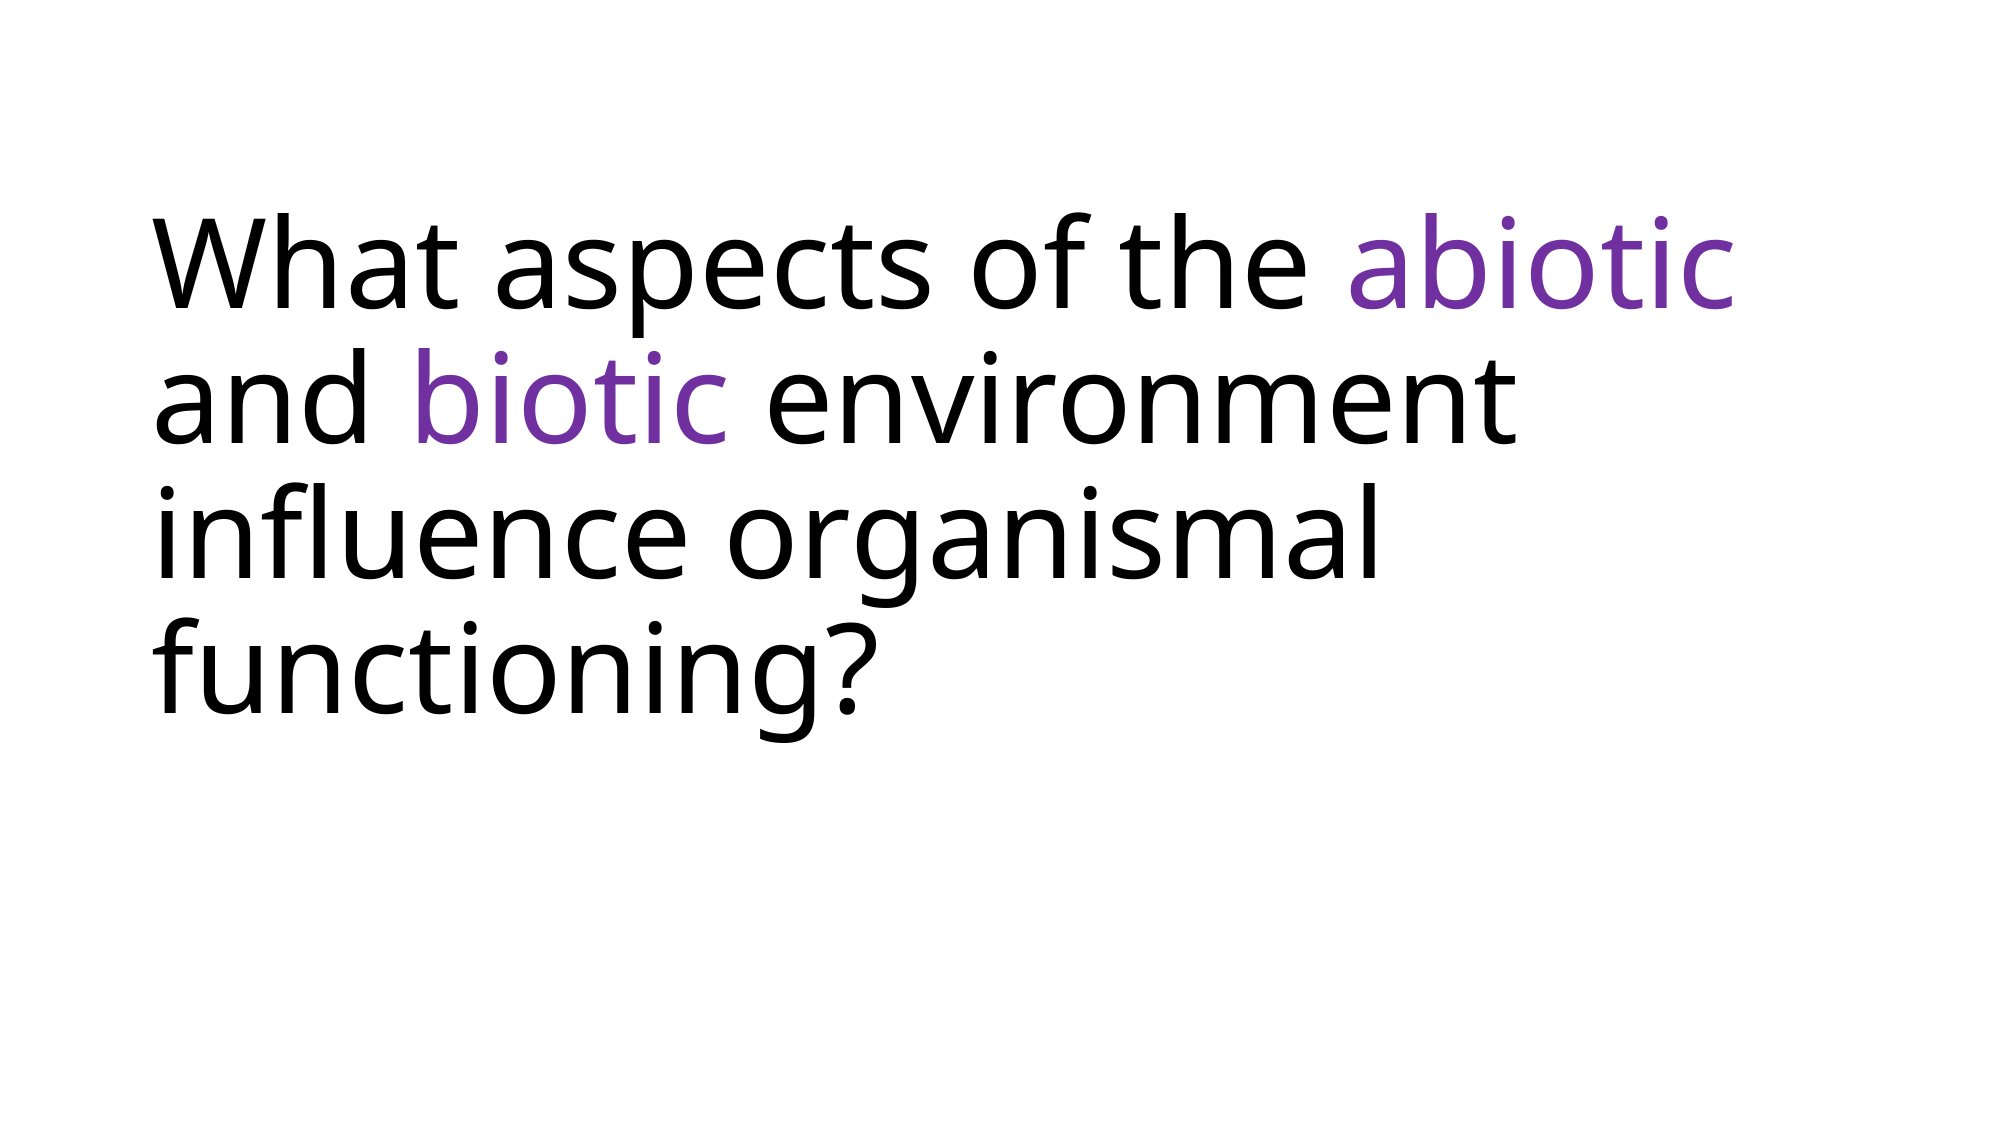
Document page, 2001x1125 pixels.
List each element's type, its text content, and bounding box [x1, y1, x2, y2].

title What aspects of the abiotic and biotic environment influence organismal functioning? [136, 280, 1862, 749]
